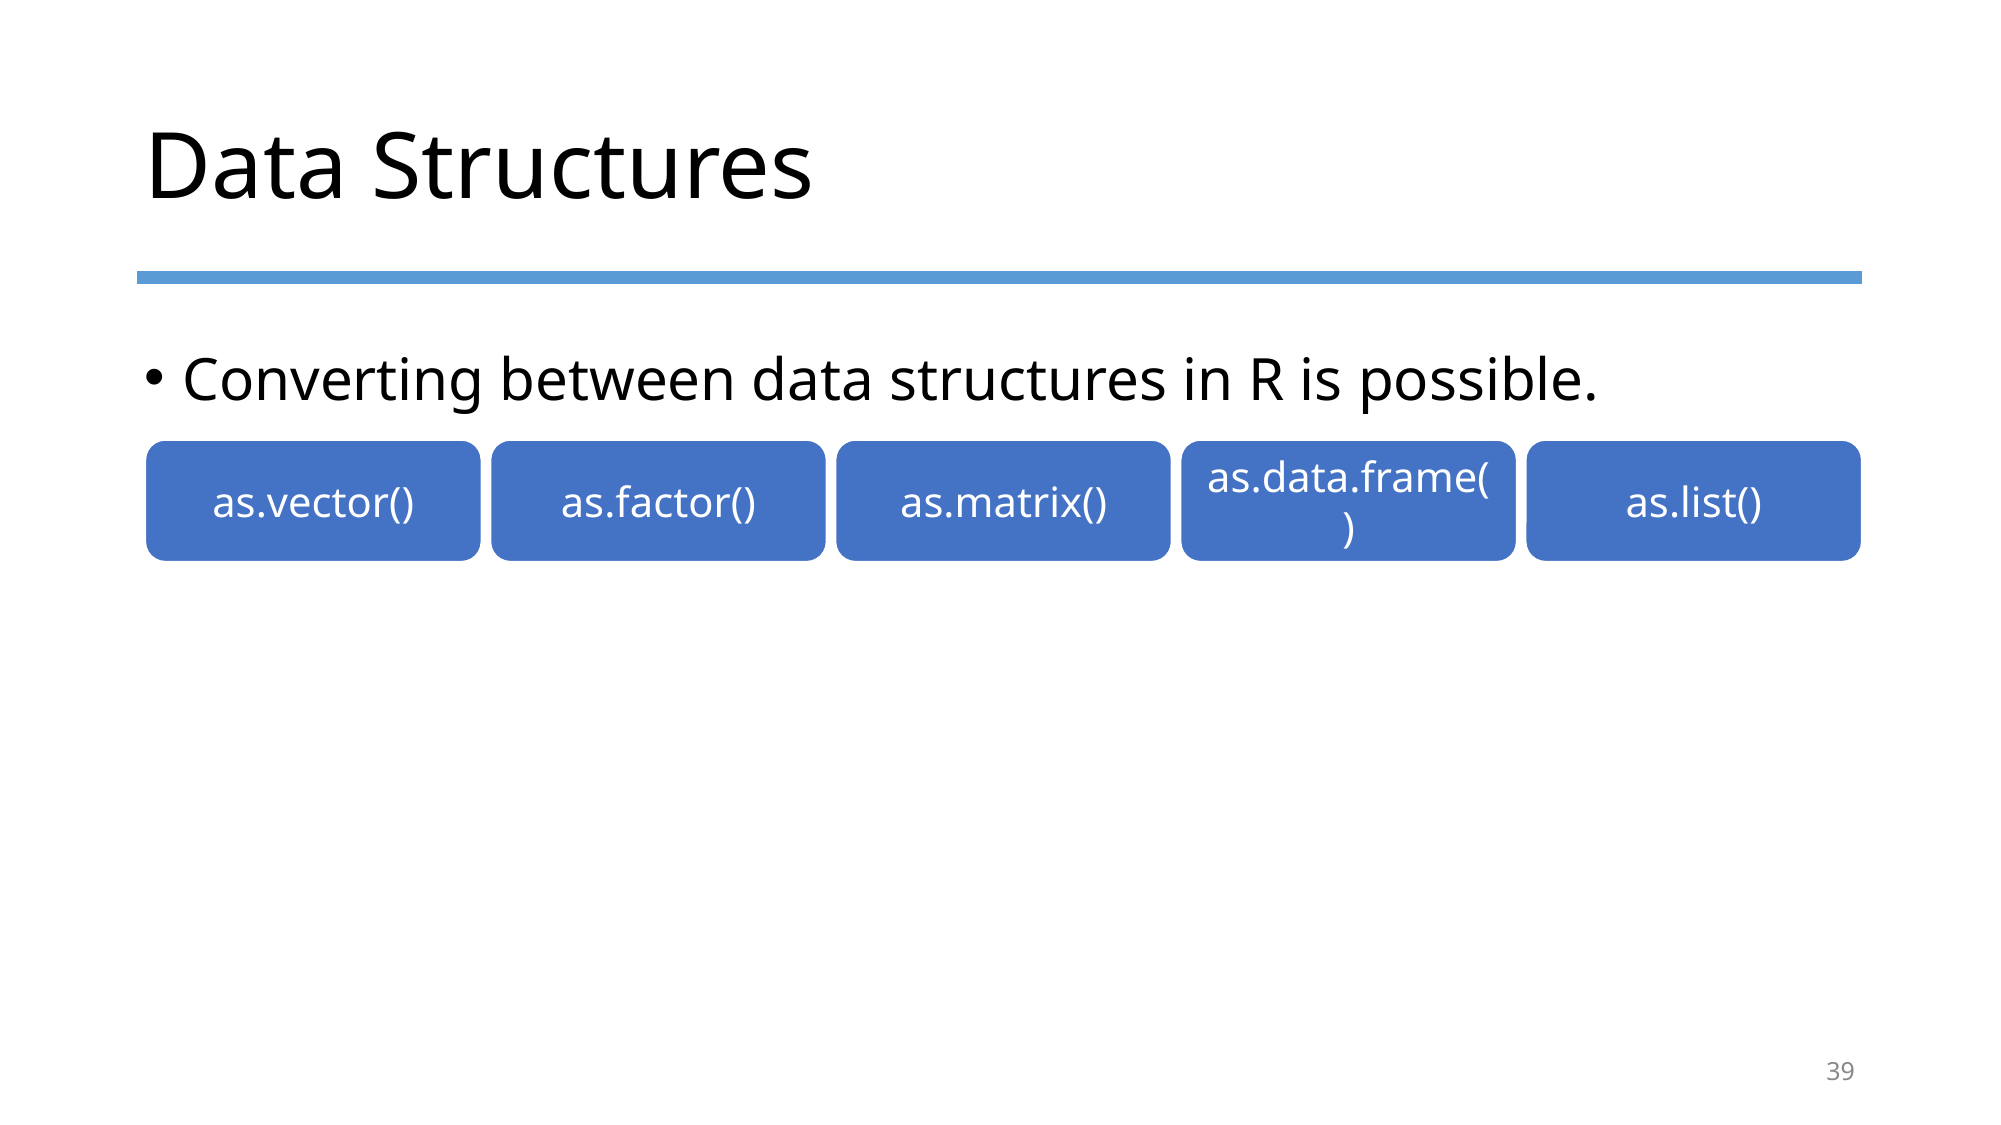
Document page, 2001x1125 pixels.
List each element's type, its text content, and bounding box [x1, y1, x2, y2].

list Converting between data structures in R is possible. [136, 298, 1863, 1014]
slide_number 39 [1817, 1050, 1863, 1096]
title Data Structures [136, 59, 1863, 278]
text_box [144, 438, 1863, 563]
